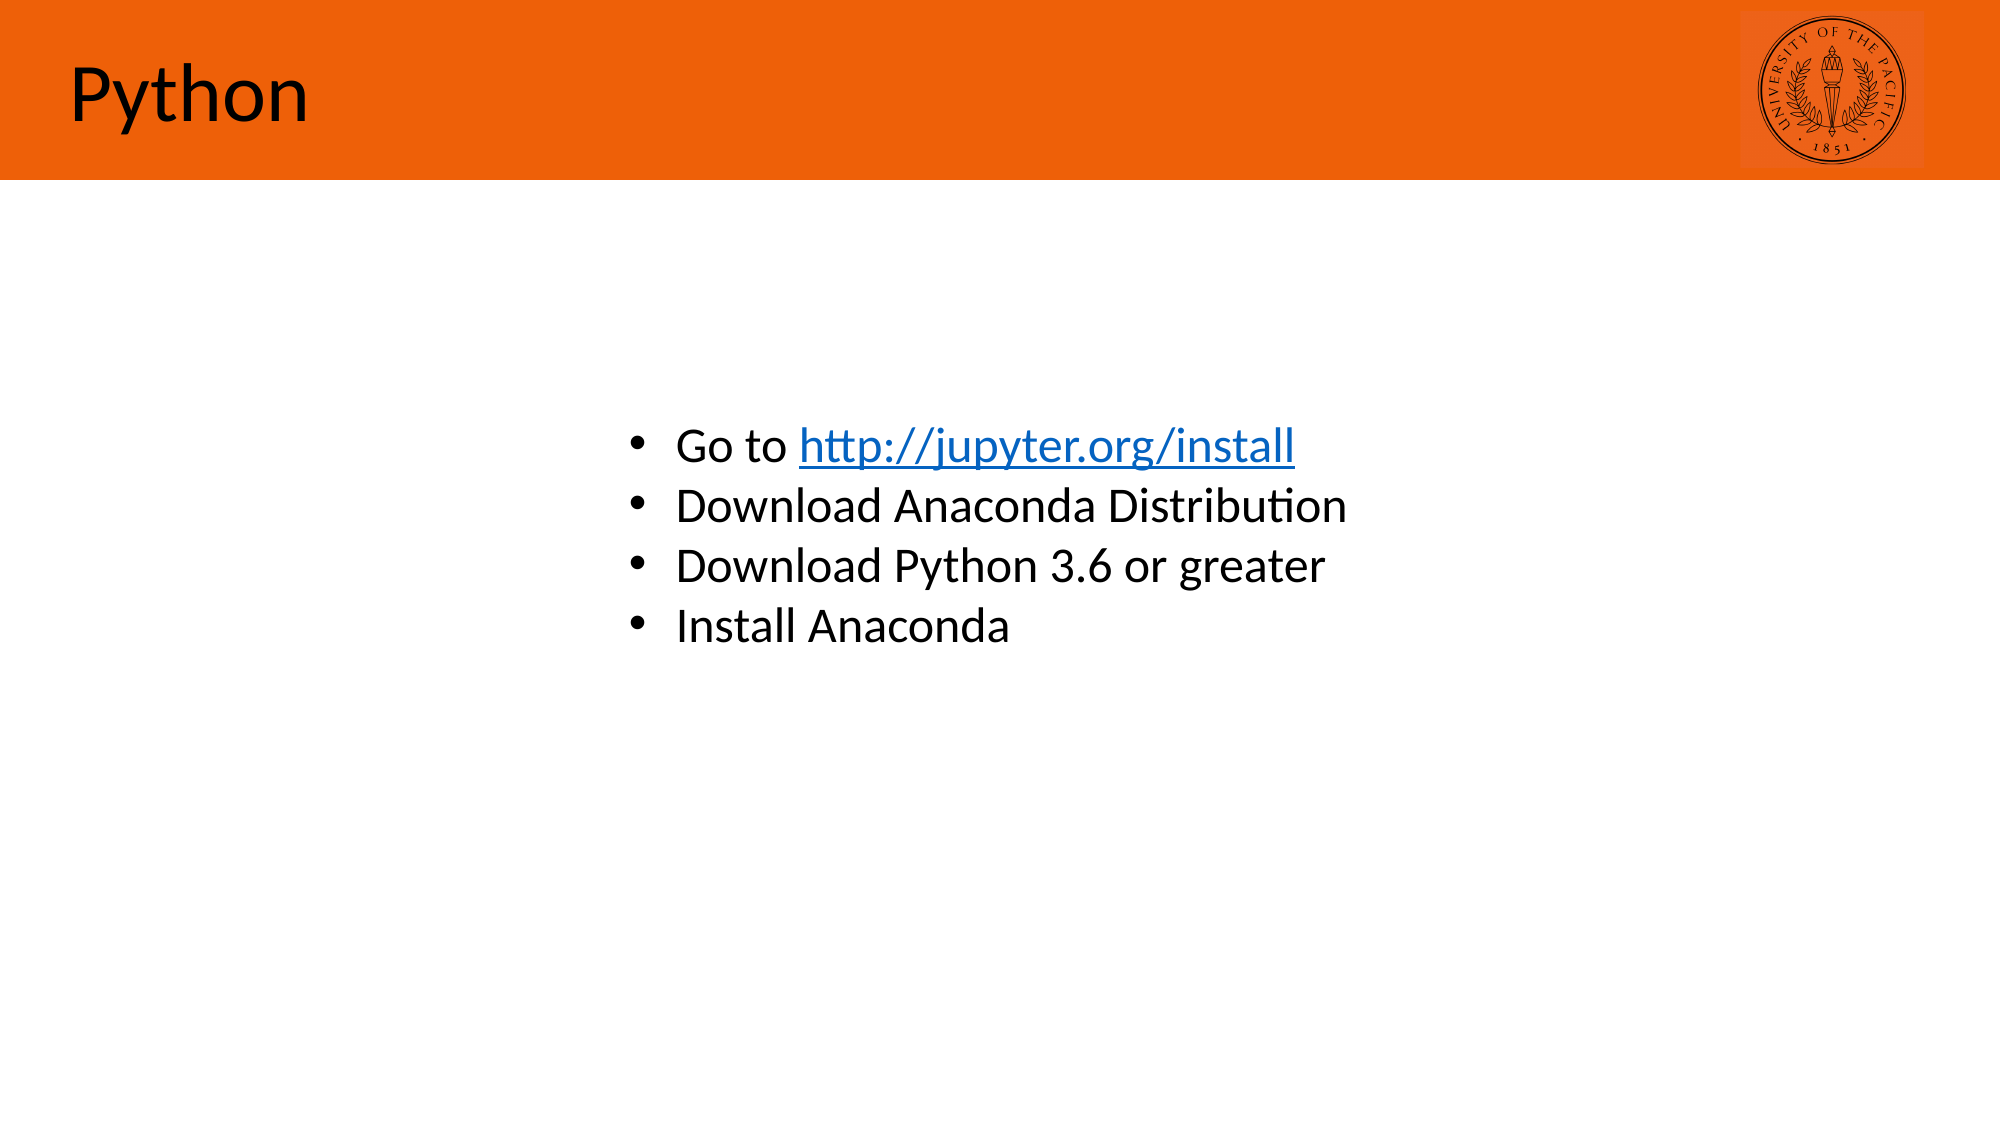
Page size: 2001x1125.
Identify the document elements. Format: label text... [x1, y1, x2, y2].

picture [1740, 11, 1925, 168]
text_box Go to http://jupyter.org/install Download Anaconda Distribution Download Python 3.6 or greater Install Anaconda [614, 404, 1363, 660]
text_box Python [54, 30, 1560, 146]
